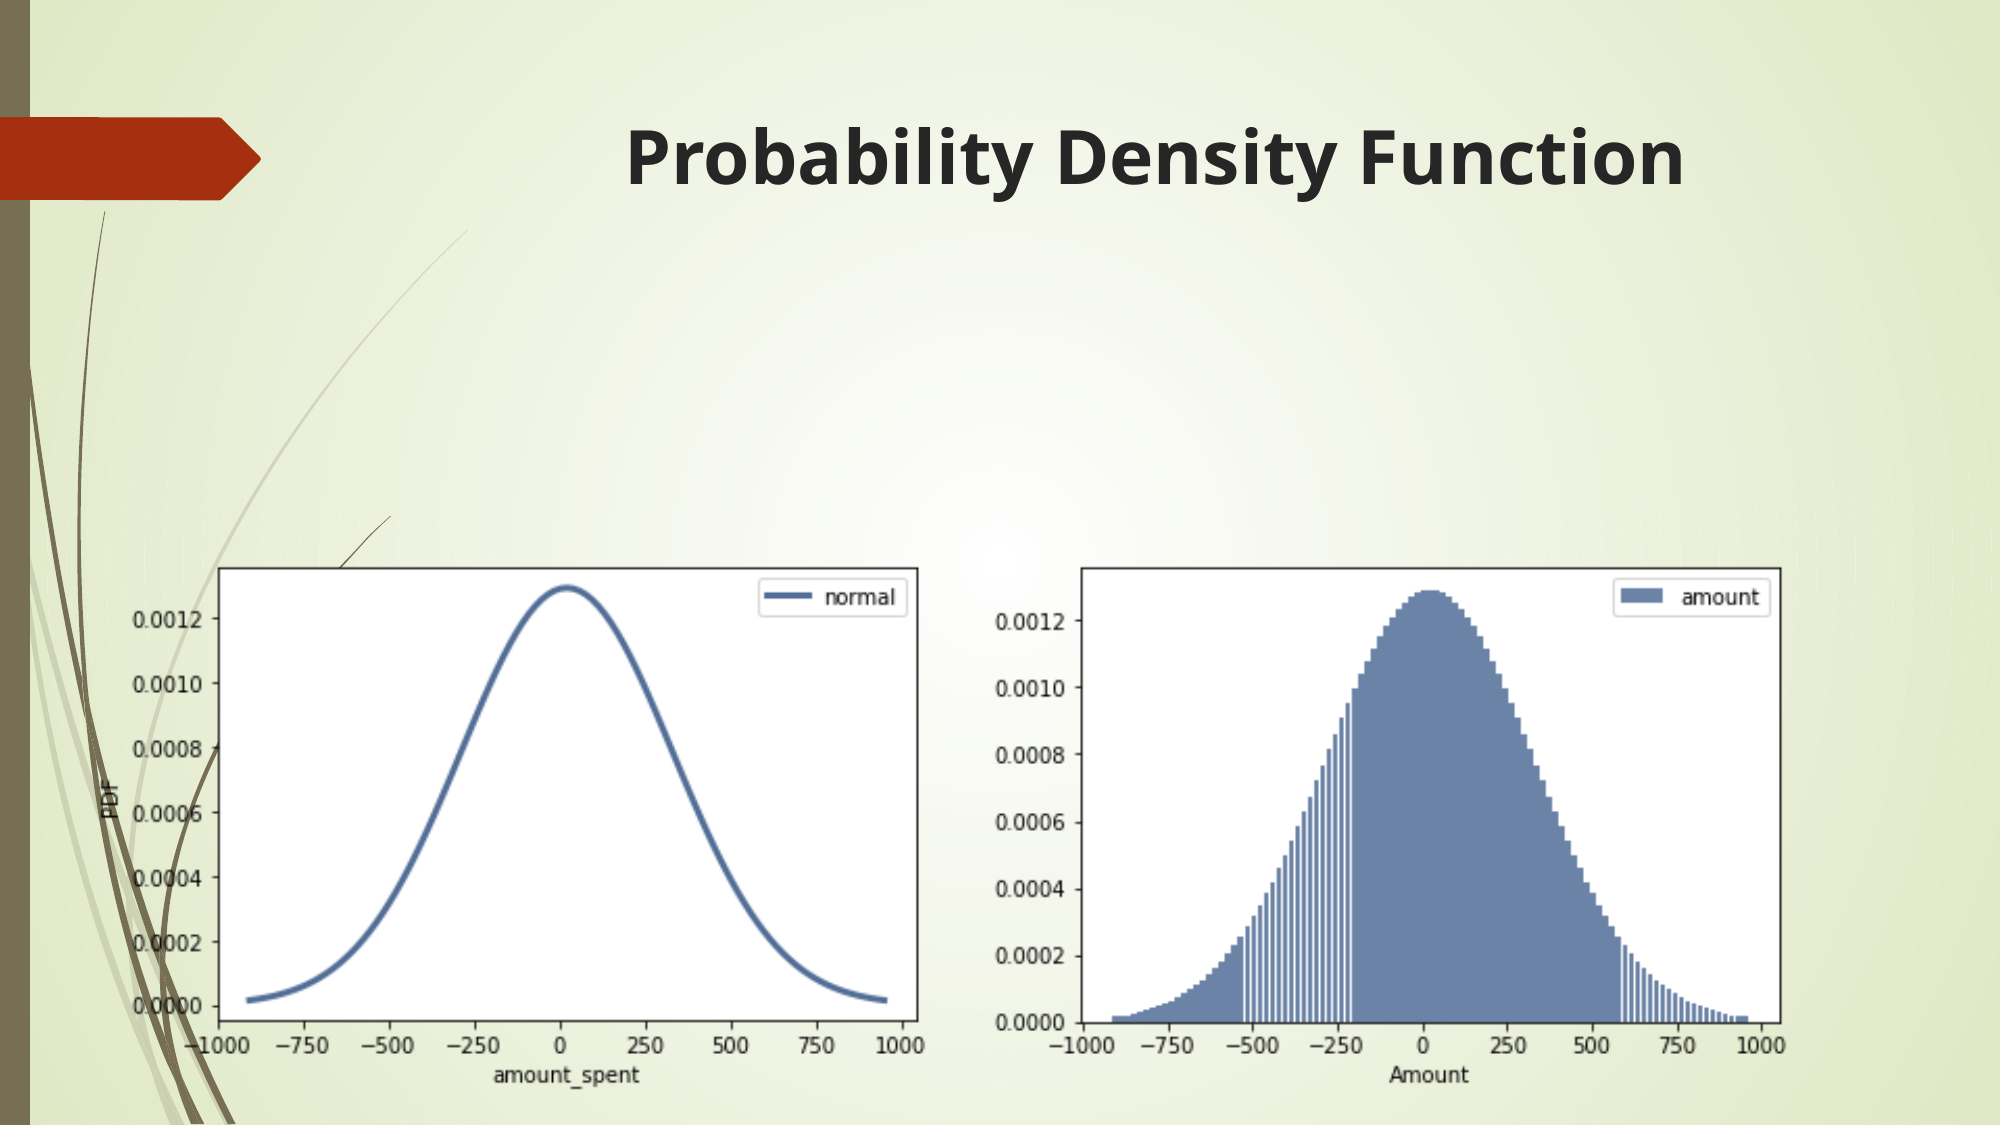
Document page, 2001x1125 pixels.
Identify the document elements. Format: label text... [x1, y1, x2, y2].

title Probability Density Function [424, 101, 1888, 313]
picture [86, 546, 942, 1102]
picture [979, 546, 1804, 1102]
